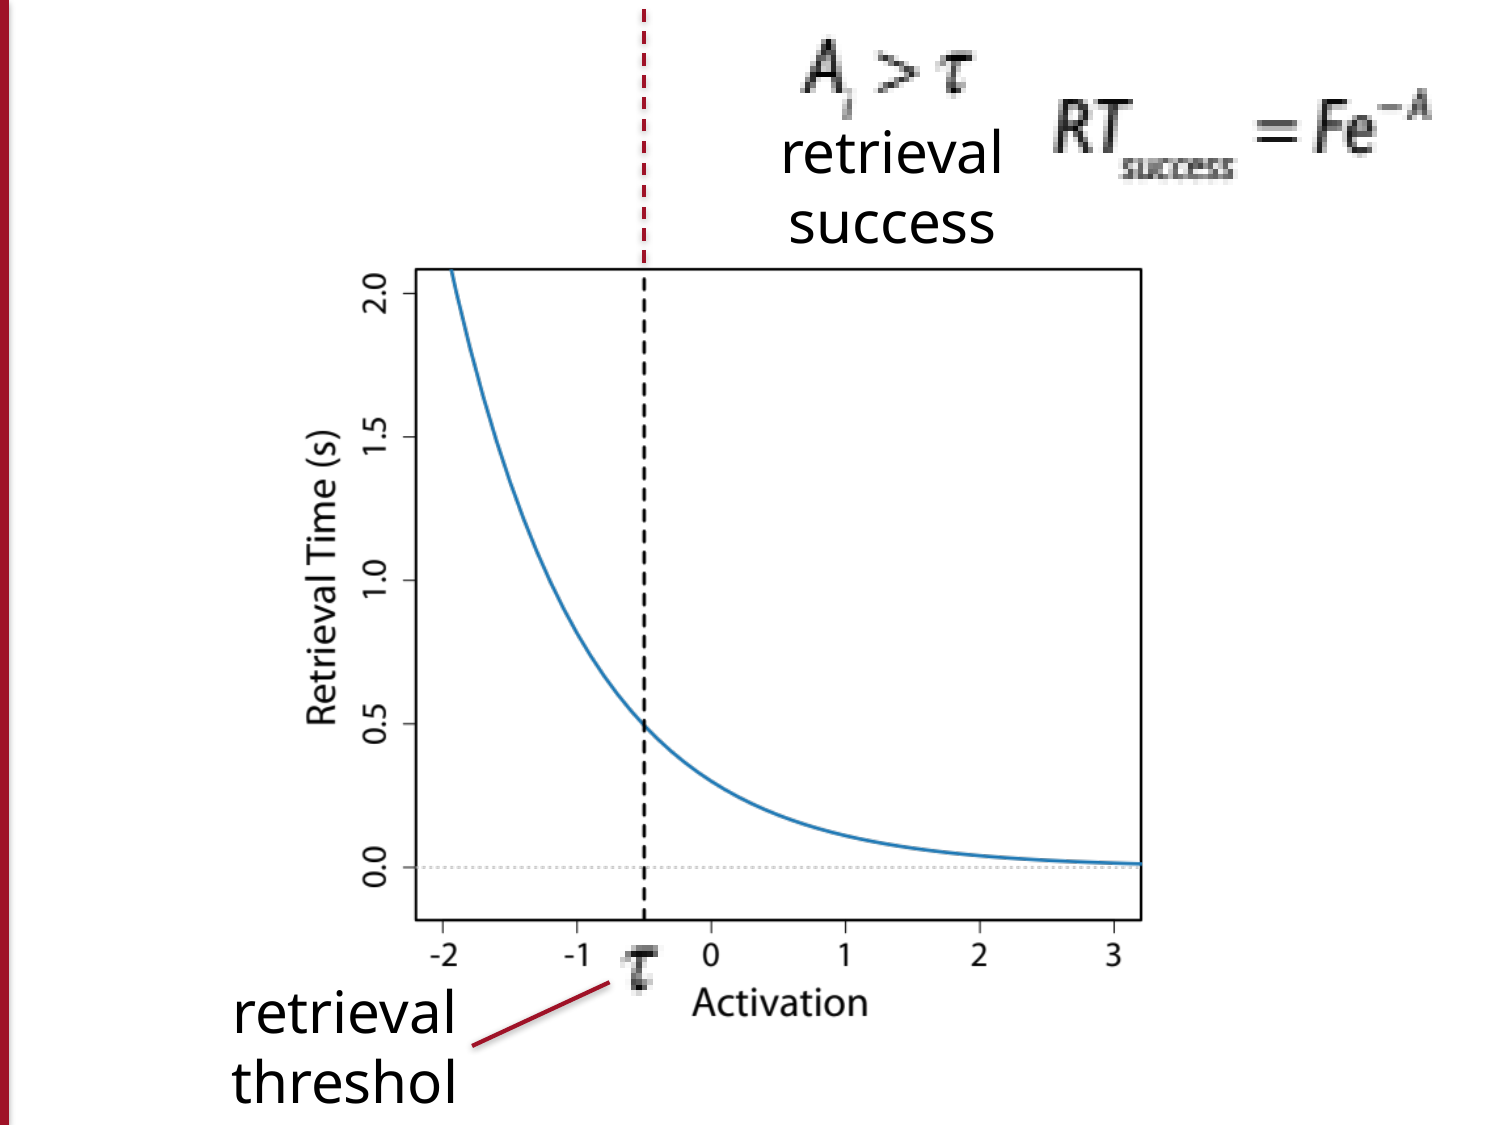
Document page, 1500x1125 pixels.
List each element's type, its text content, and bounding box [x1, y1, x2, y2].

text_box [609, 928, 676, 1003]
text_box retrieval success [746, 108, 1039, 250]
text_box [471, 981, 610, 1047]
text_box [790, 7, 984, 128]
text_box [1044, 62, 1438, 186]
picture [284, 251, 1151, 1047]
text_box retrieval threshold [198, 967, 491, 1125]
